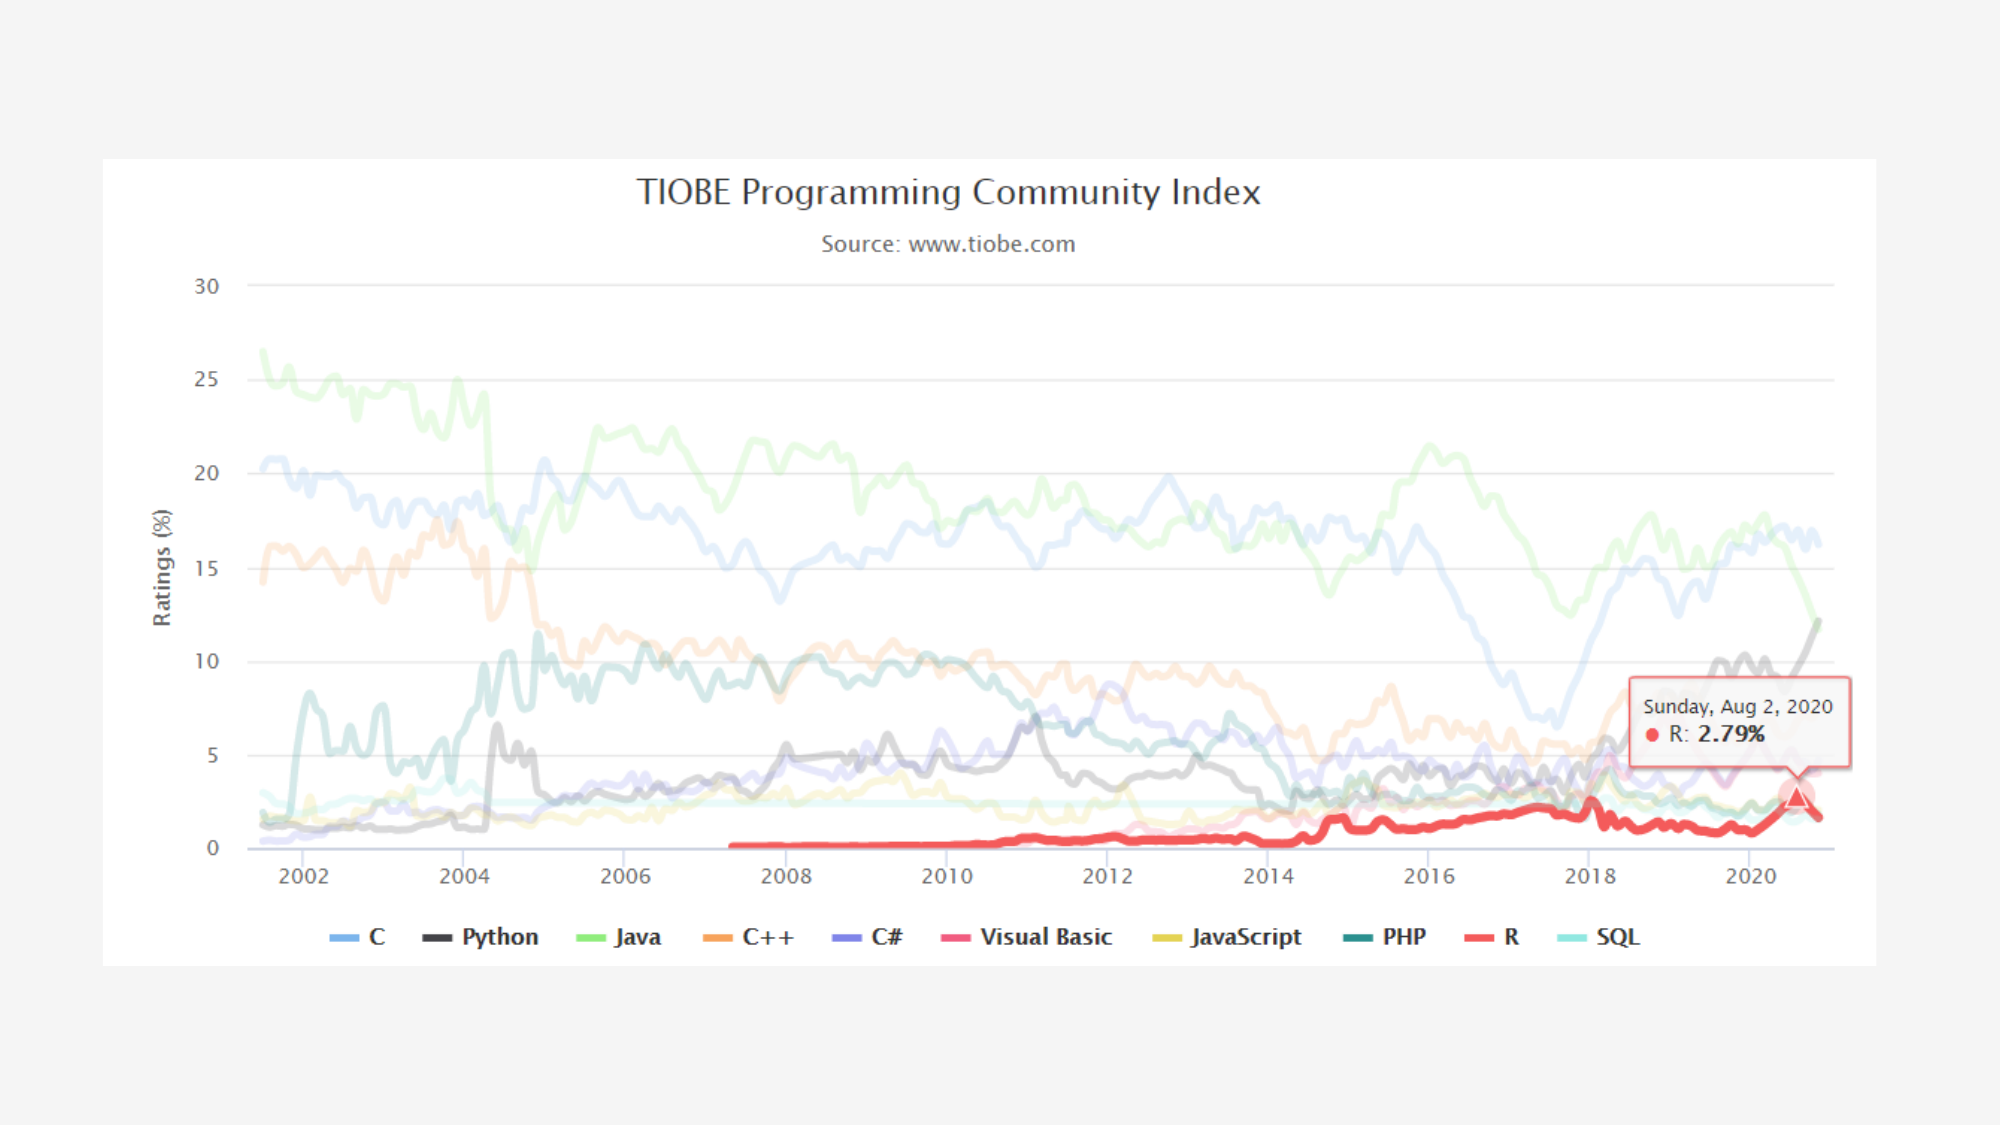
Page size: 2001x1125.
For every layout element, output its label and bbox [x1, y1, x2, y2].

picture [102, 159, 1877, 966]
